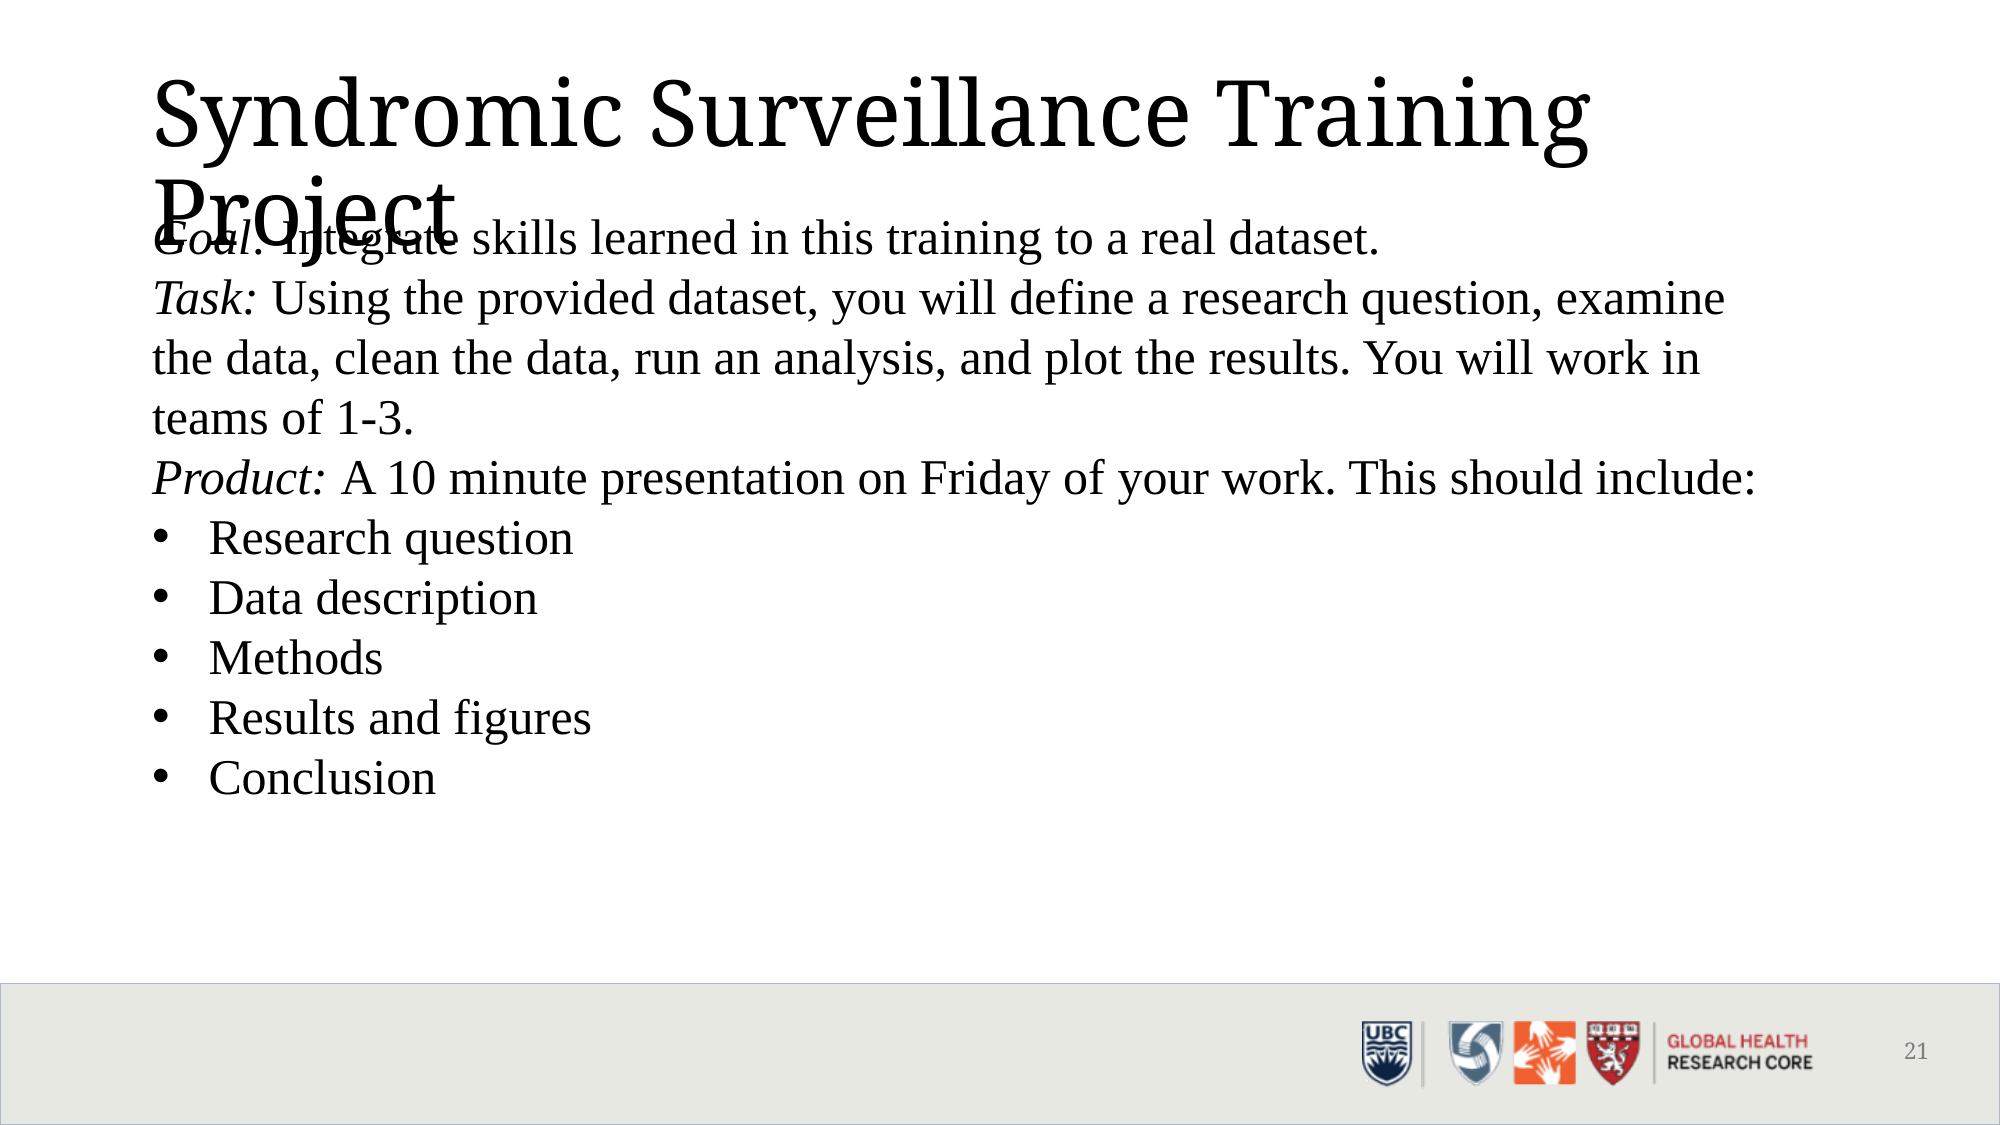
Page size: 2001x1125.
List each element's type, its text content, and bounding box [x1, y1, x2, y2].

text_box Goal: Integrate skills learned in this training to a real dataset. Task: Using the provided dataset, you will define a research question, examine the data, clean the data, run an analysis, and plot the results. You will work in teams of 1-3. Product: A 10 minute presentation on Friday of your work. This should include: Research question Data description Methods Results and figures Conclusion [137, 197, 1813, 813]
picture [1362, 1021, 1859, 1114]
text_box Syndromic Surveillance Training Project [137, 59, 1863, 228]
